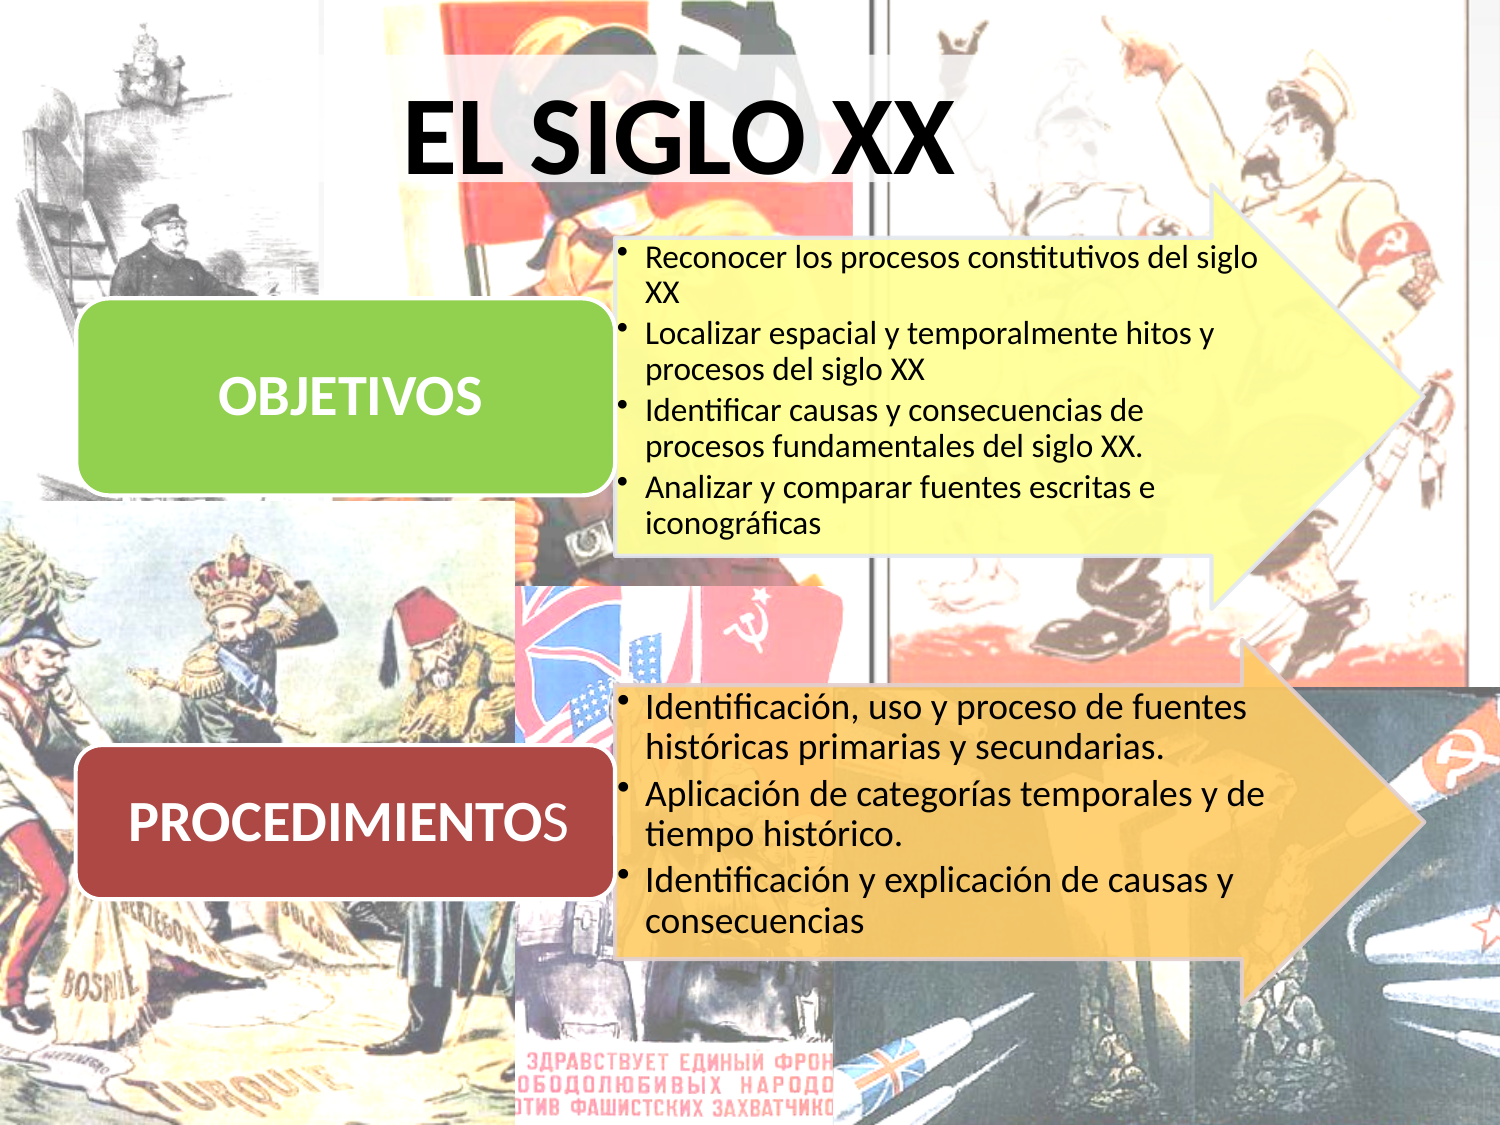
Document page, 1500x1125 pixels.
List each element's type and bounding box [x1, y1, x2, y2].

list [74, 184, 1426, 1006]
picture [0, 0, 1500, 1125]
